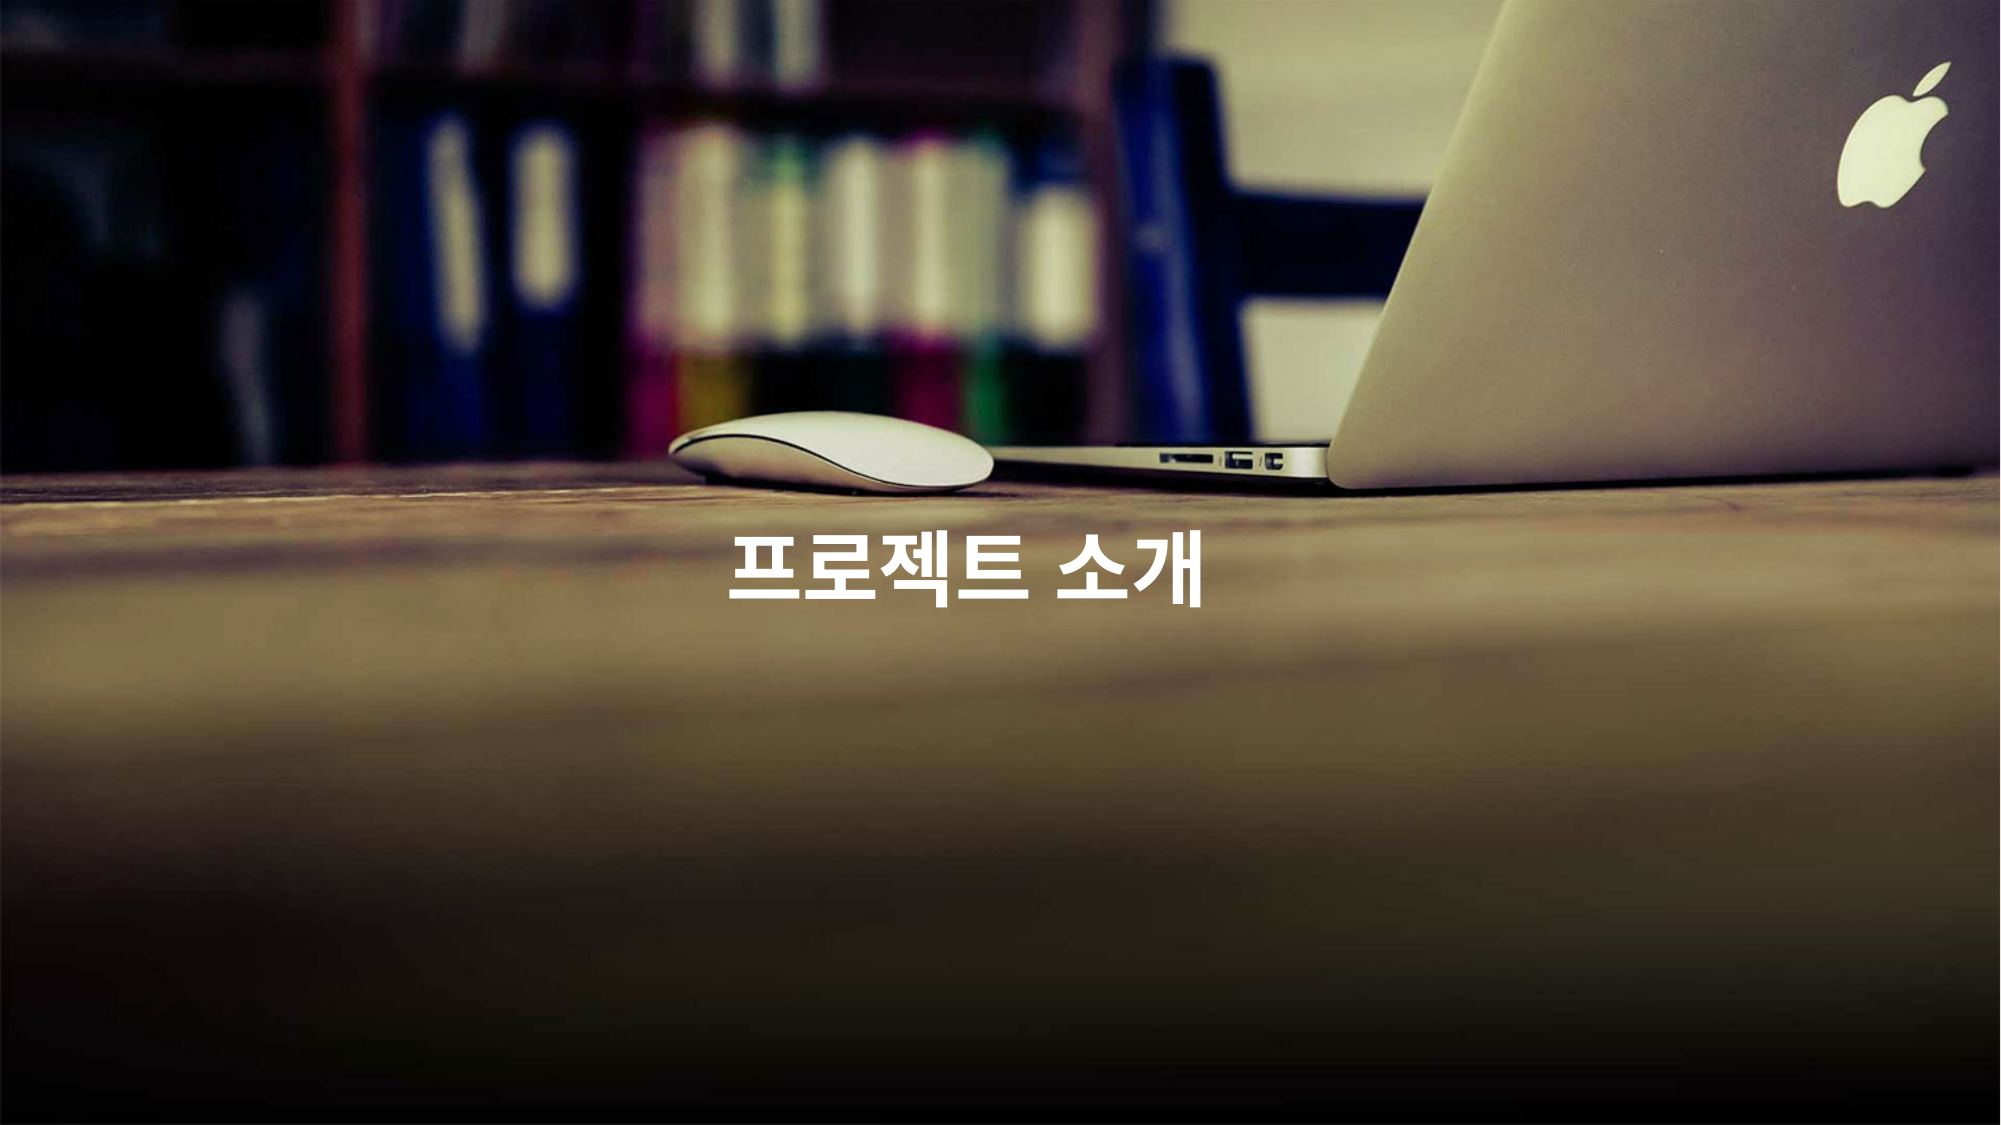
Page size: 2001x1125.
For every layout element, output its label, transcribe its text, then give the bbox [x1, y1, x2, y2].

text_box 프로젝트 소개 [711, 430, 1289, 695]
picture [0, 0, 2001, 1125]
